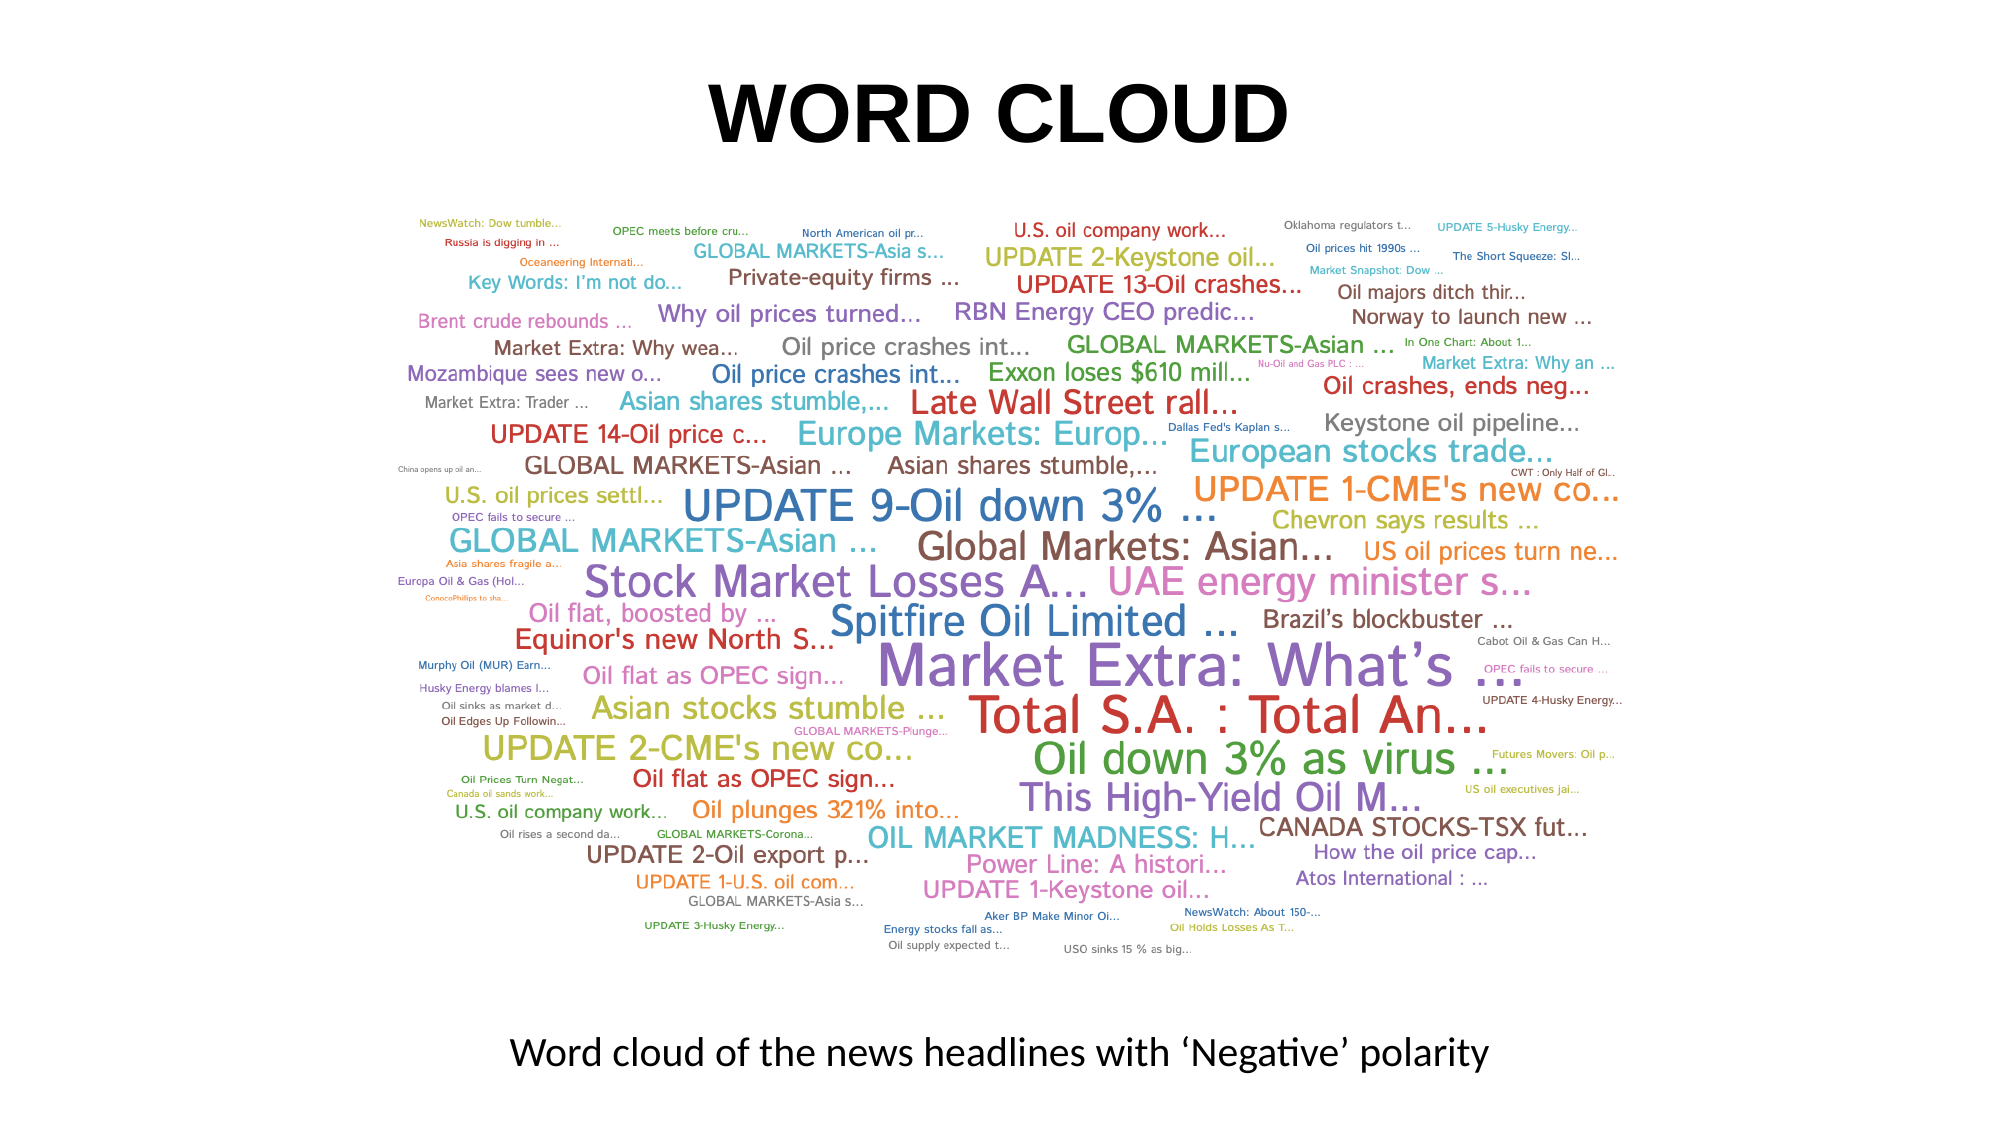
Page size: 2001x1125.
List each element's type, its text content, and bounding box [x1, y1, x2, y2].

picture [316, 209, 1716, 961]
text_box Word cloud of the news headlines with ‘Negative’ polarity [49, 1023, 1951, 1106]
title WORD CLOUD [249, 40, 1750, 169]
